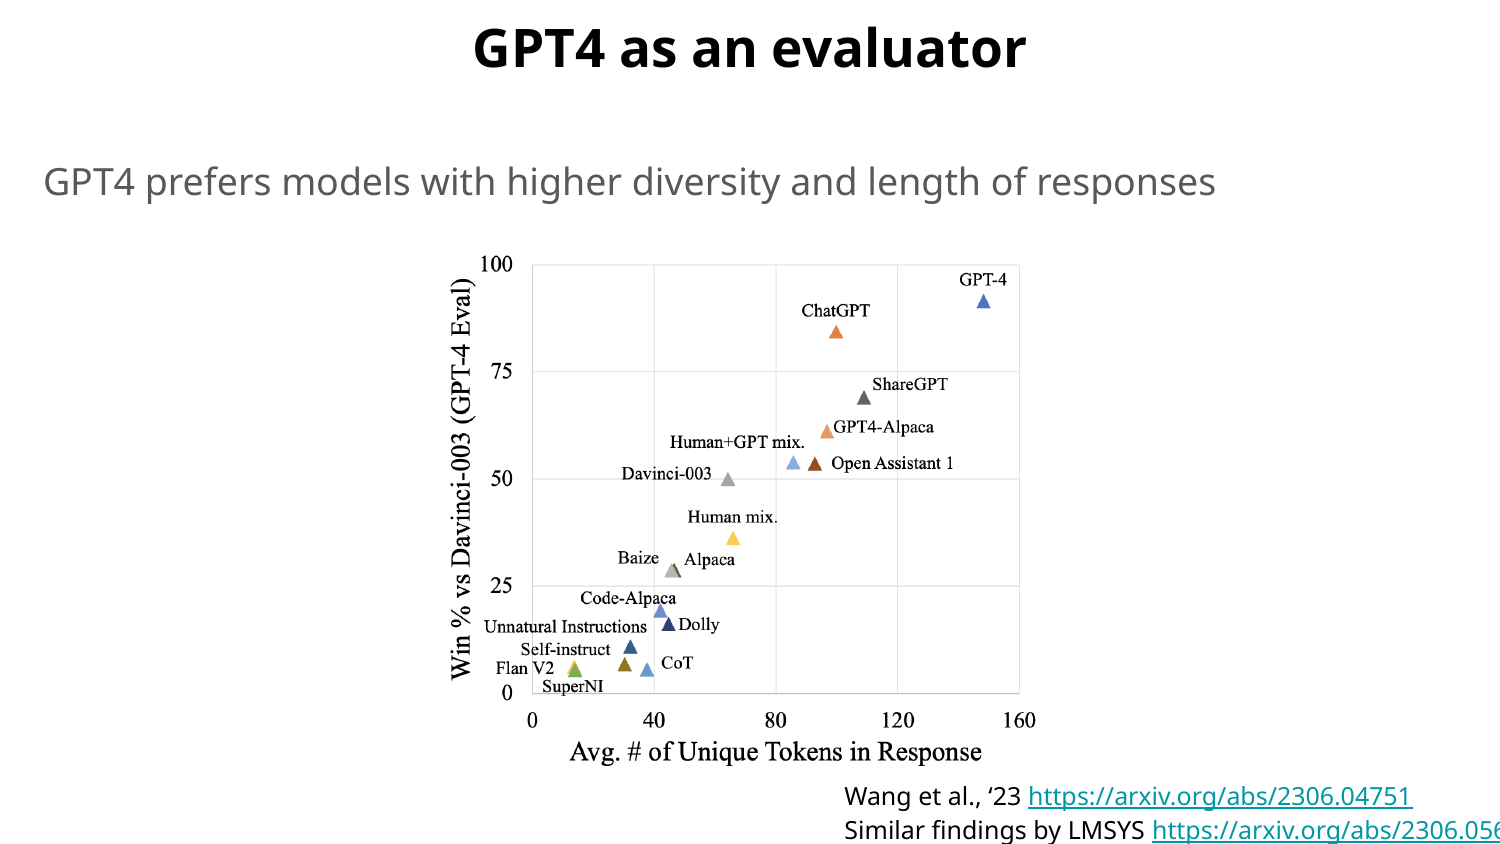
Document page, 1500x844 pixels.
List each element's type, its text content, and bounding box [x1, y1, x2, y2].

text_box Wang et al., ‘23 https://arxiv.org/abs/2306.04751 Similar findings by LMSYS https://arxiv.org/abs/2306.05685 [829, 765, 1500, 844]
text_box GPT4 prefers models with higher diversity and length of responses [28, 142, 1489, 218]
title GPT4 as an evaluator [51, 0, 1449, 94]
picture [412, 239, 1075, 777]
